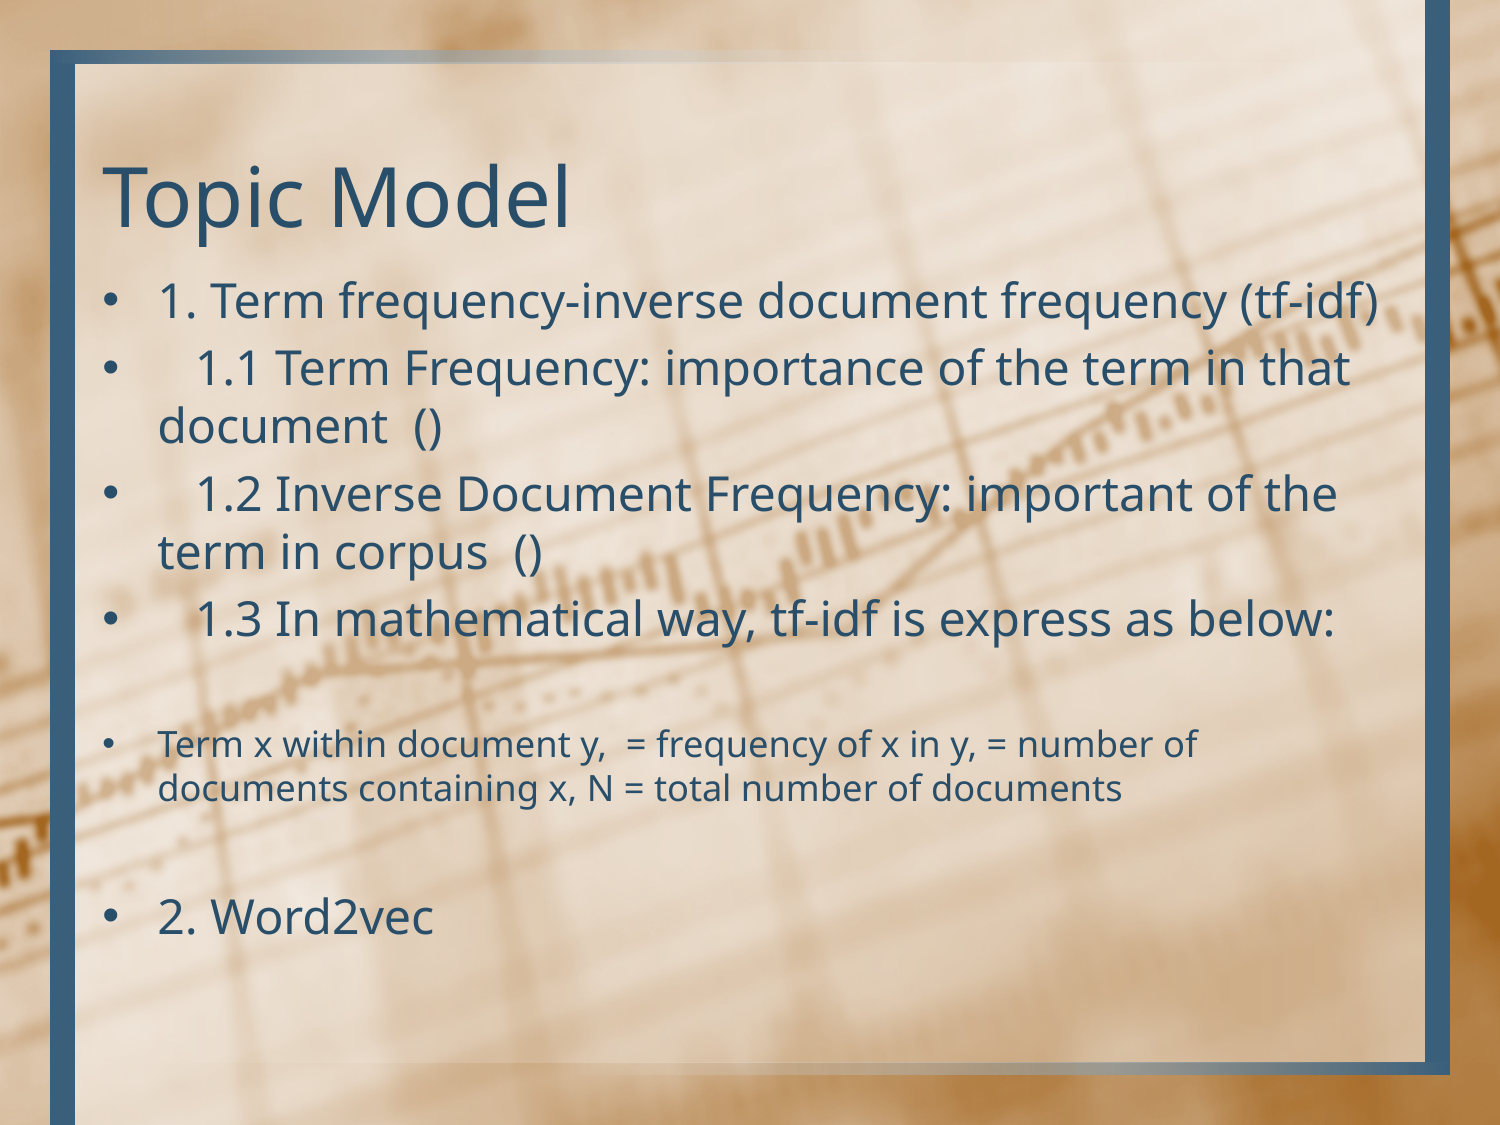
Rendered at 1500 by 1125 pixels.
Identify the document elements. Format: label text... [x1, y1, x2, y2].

title Topic Model [87, 75, 1413, 252]
